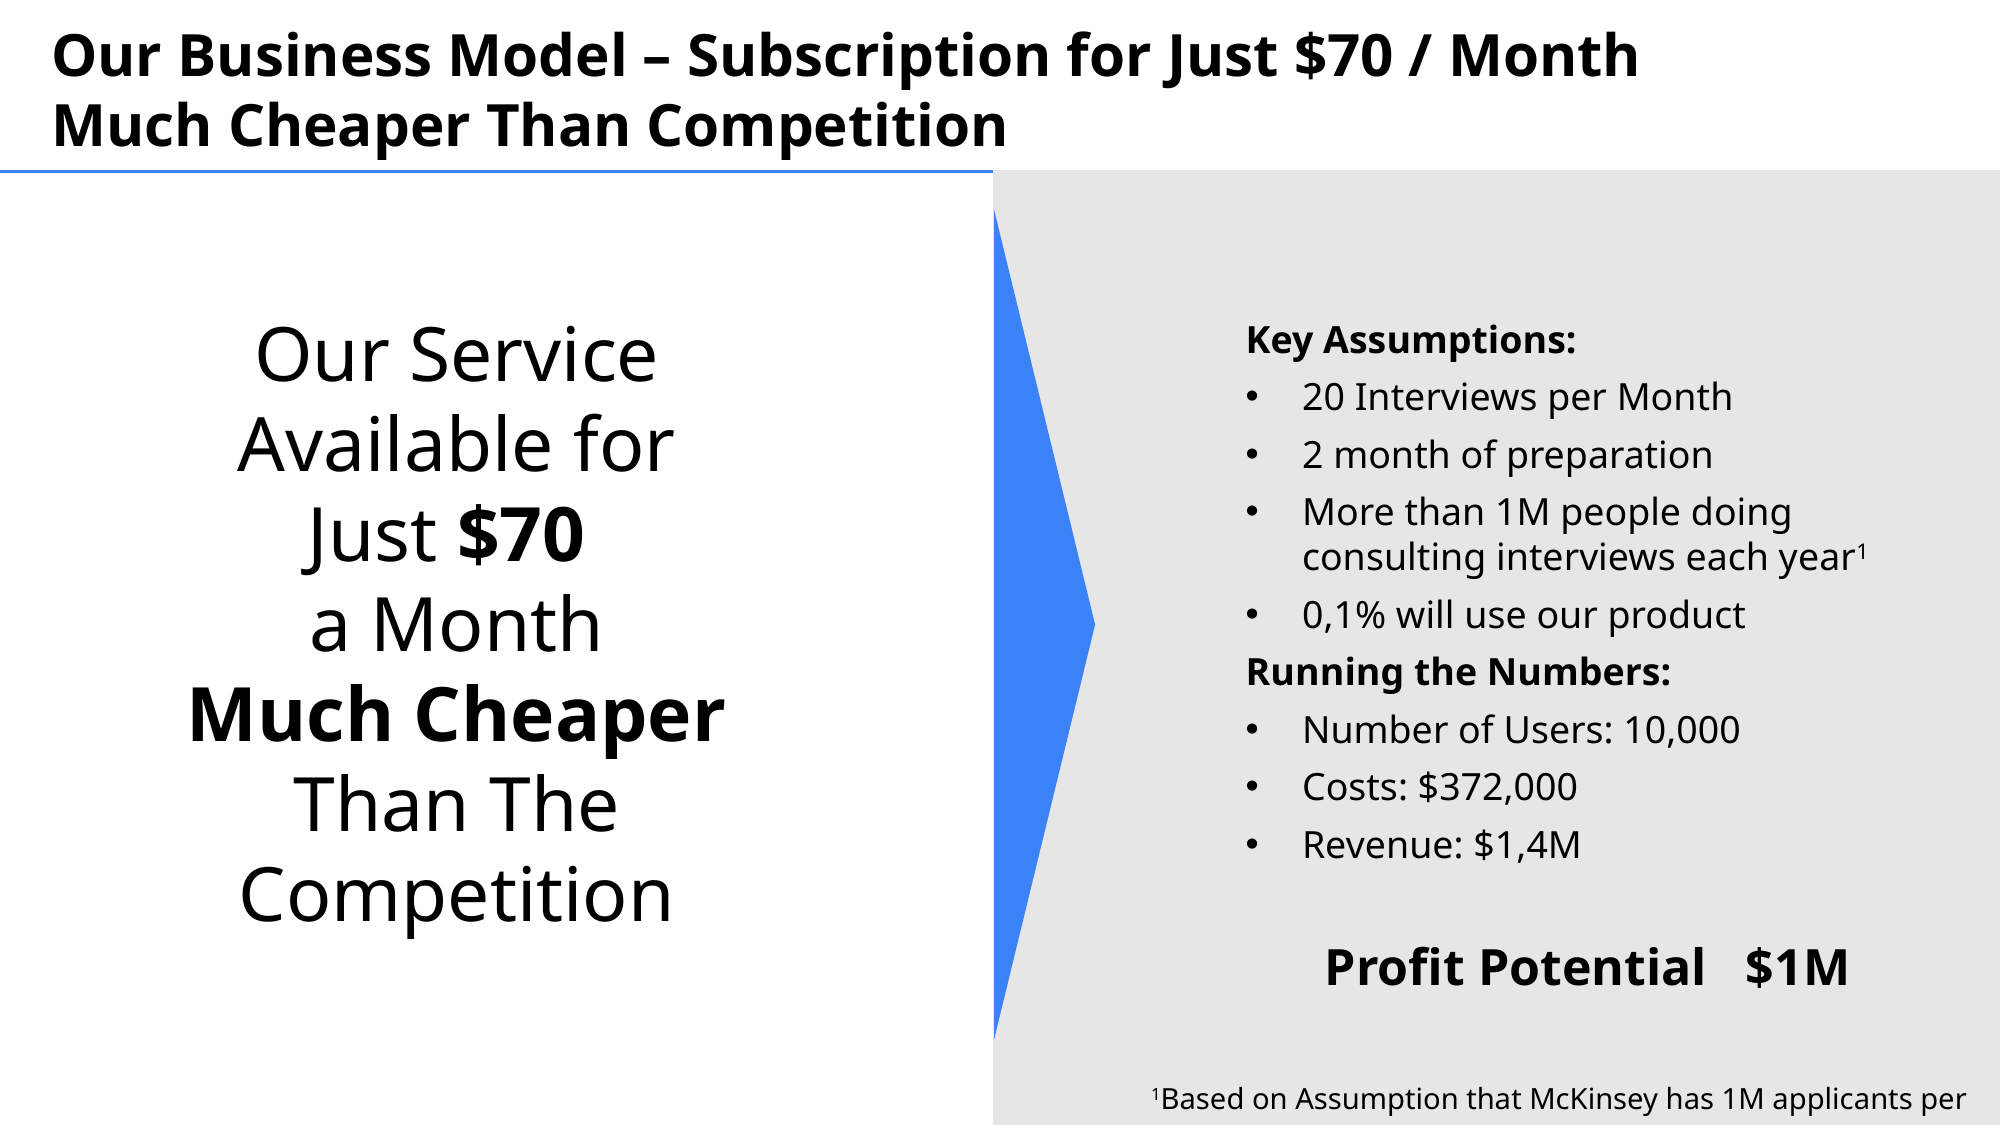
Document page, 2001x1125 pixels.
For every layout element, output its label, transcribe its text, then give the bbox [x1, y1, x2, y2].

text_box [993, 170, 2000, 1125]
text_box 1Based on Assumption that McKinsey has 1M applicants per year [1136, 1072, 2000, 1125]
text_box Our Service Available for Just $70 a Month Much Cheaper Than The Competition [152, 298, 762, 944]
text_box [993, 209, 1097, 1040]
text_box Our Business Model – Subscription for Just $70 / Month Much Cheaper Than Competition [36, 11, 1741, 167]
